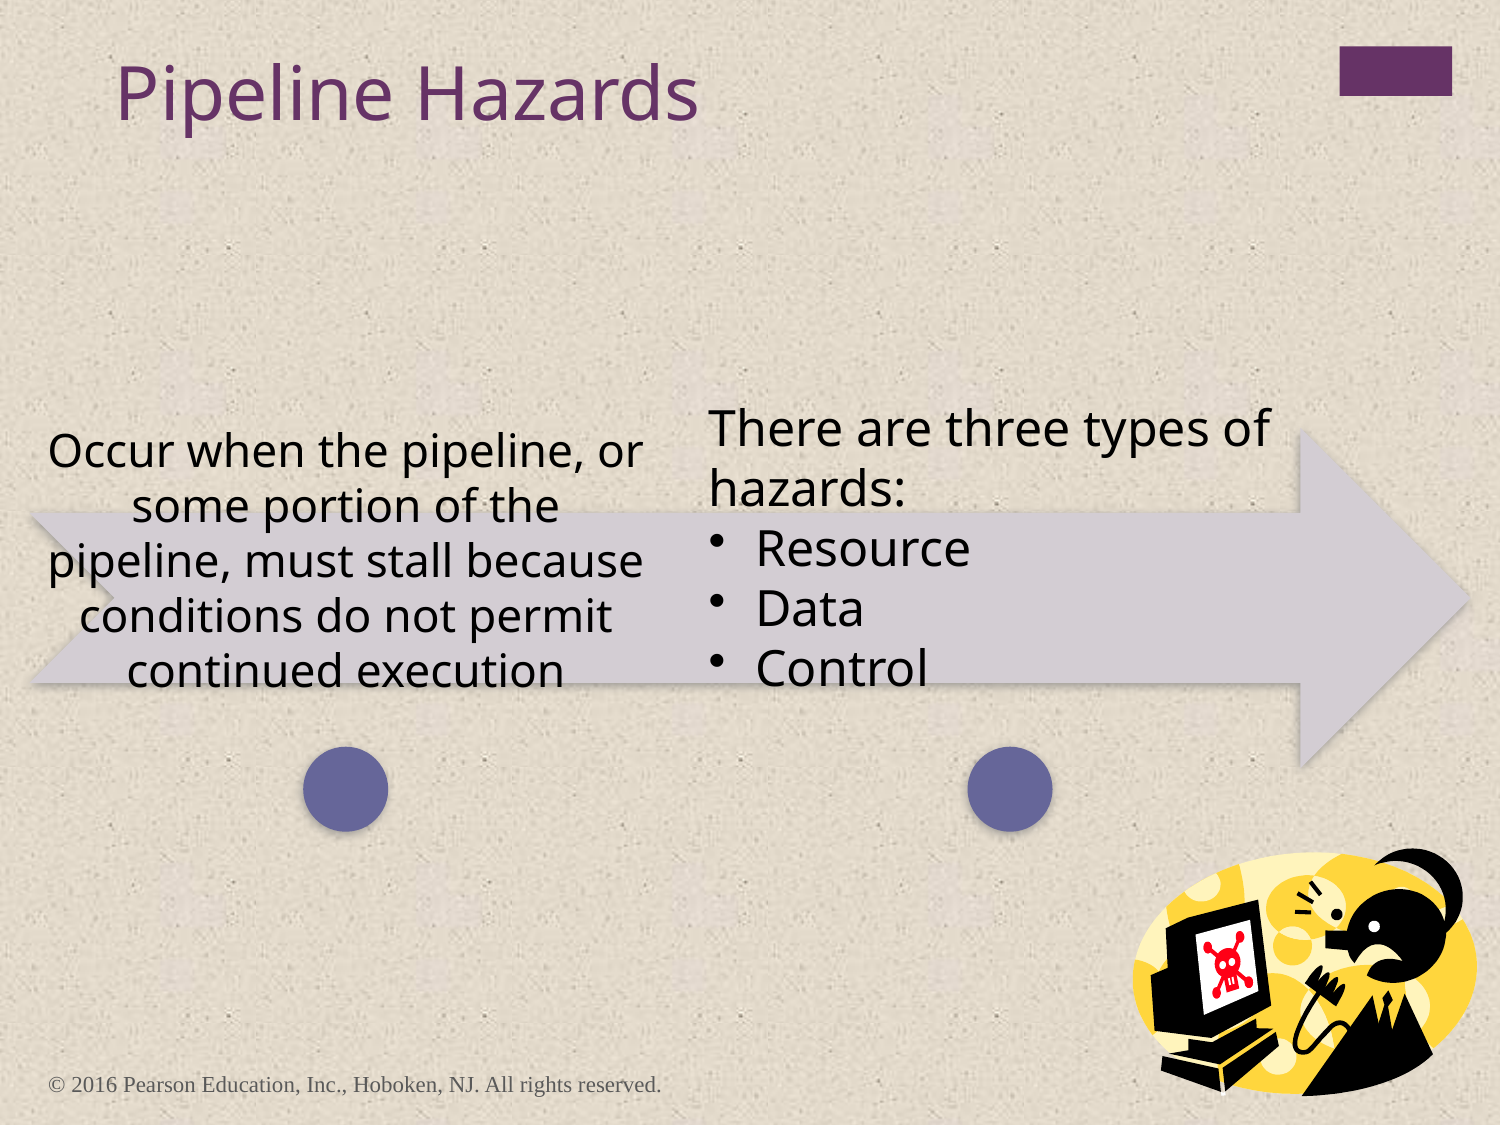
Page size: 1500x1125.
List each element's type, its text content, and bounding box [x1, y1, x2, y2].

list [28, 172, 1472, 1024]
picture [0, 0, 1500, 1125]
title Pipeline Hazards [99, 37, 1340, 169]
footer © 2016 Pearson Education, Inc., Hoboken, NJ. All rights reserved. [33, 1053, 1038, 1114]
